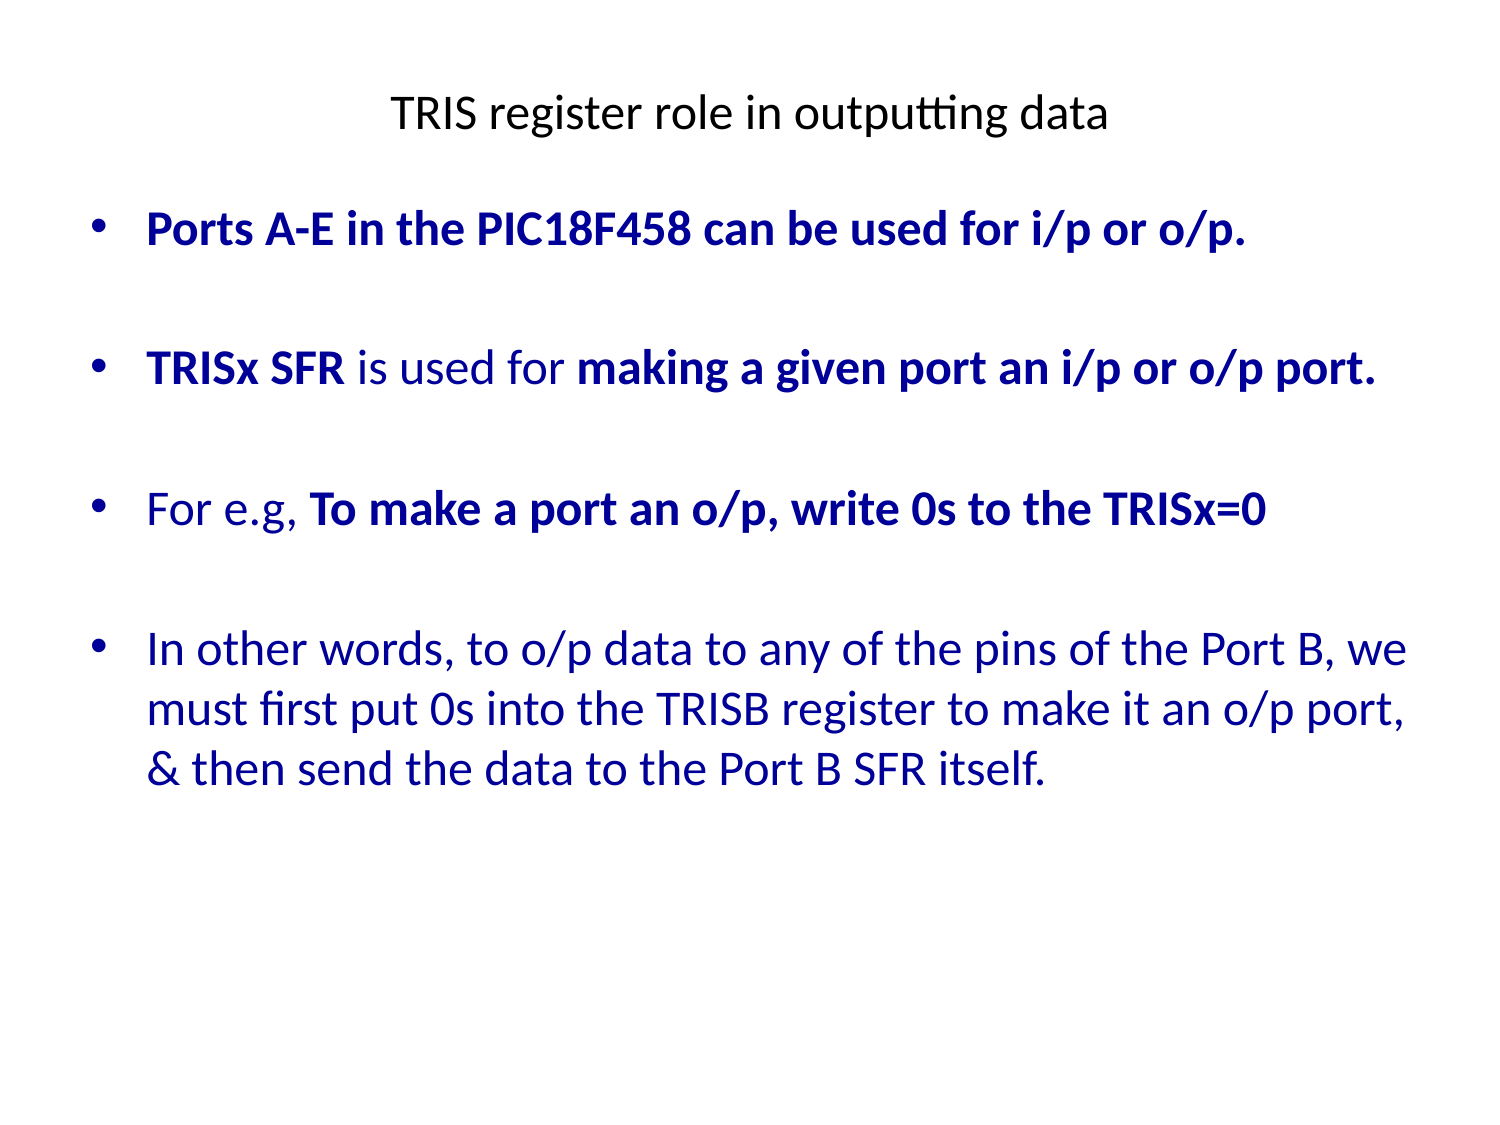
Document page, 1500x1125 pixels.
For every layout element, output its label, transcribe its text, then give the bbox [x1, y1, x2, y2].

list Ports A-E in the PIC18F458 can be used for i/p or o/p. TRISx SFR is used for making a given port an i/p or o/p port. For e.g, To make a port an o/p, write 0s to the TRISx=0 In other words, to o/p data to any of the pins of the Port B, we must first put 0s into the TRISB register to make it an o/p port, & then send the data to the Port B SFR itself. [75, 187, 1425, 1050]
title TRIS register role in outputting data [75, 45, 1425, 175]
